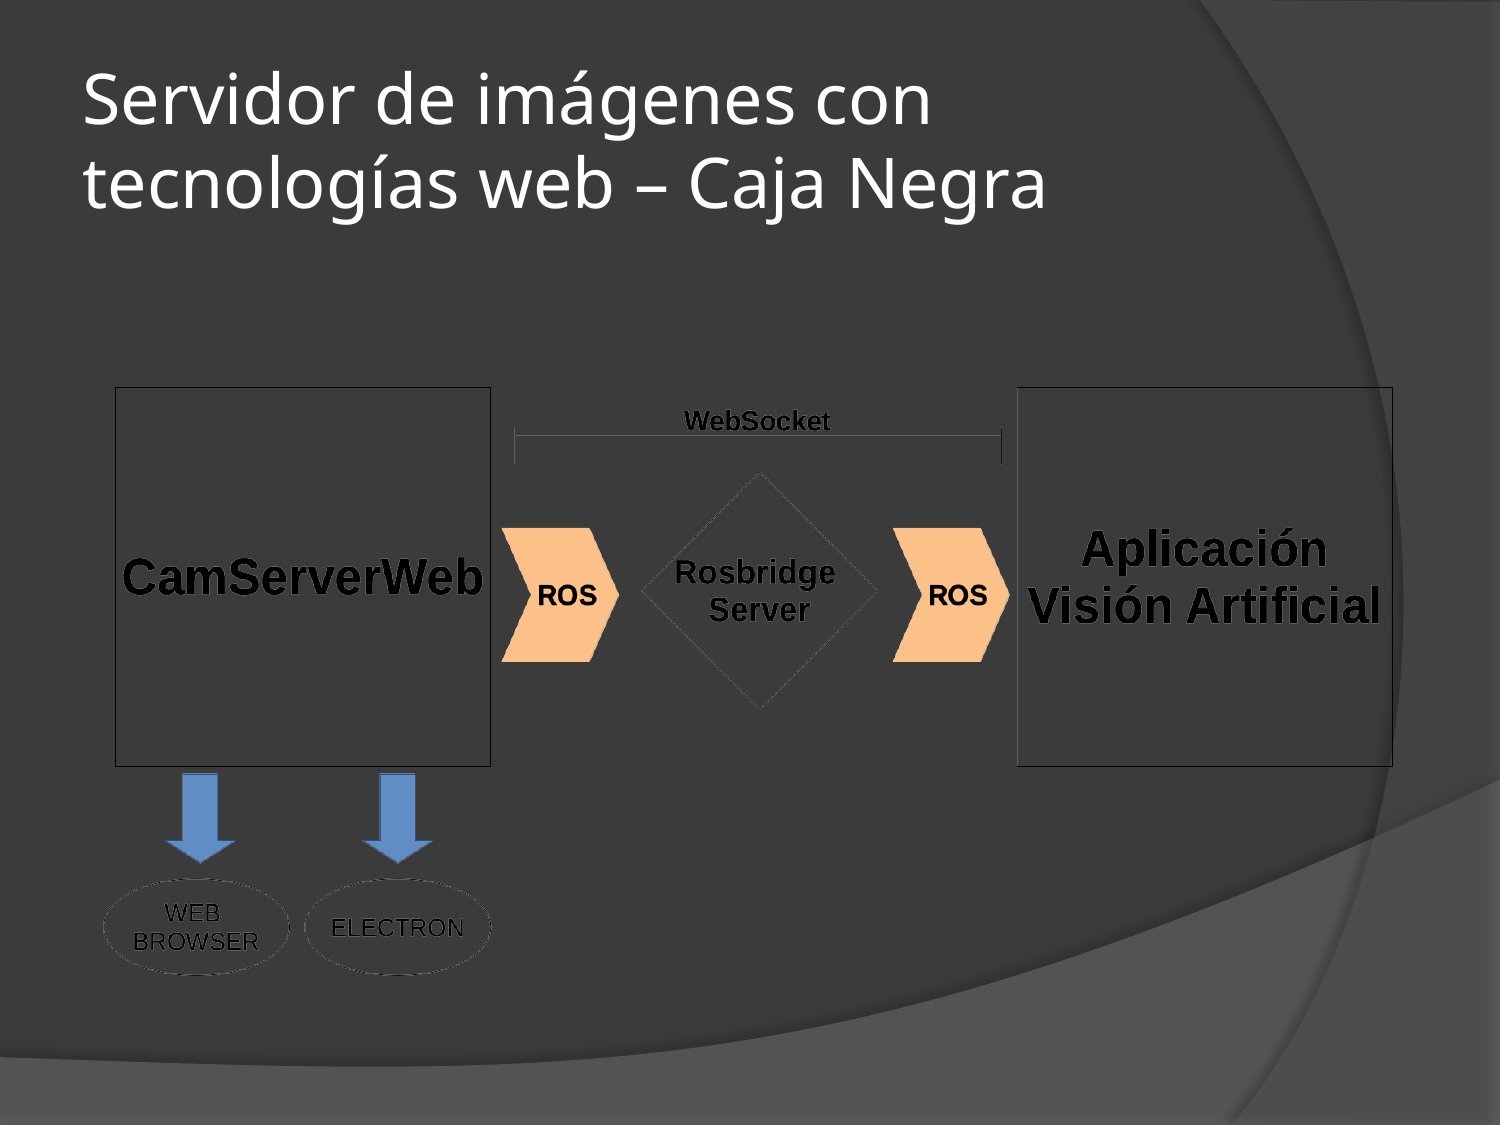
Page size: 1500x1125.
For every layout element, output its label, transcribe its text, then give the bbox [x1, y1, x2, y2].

title Servidor de imágenes con tecnologías web – Caja Negra [75, 45, 1300, 233]
picture [99, 330, 1398, 1013]
